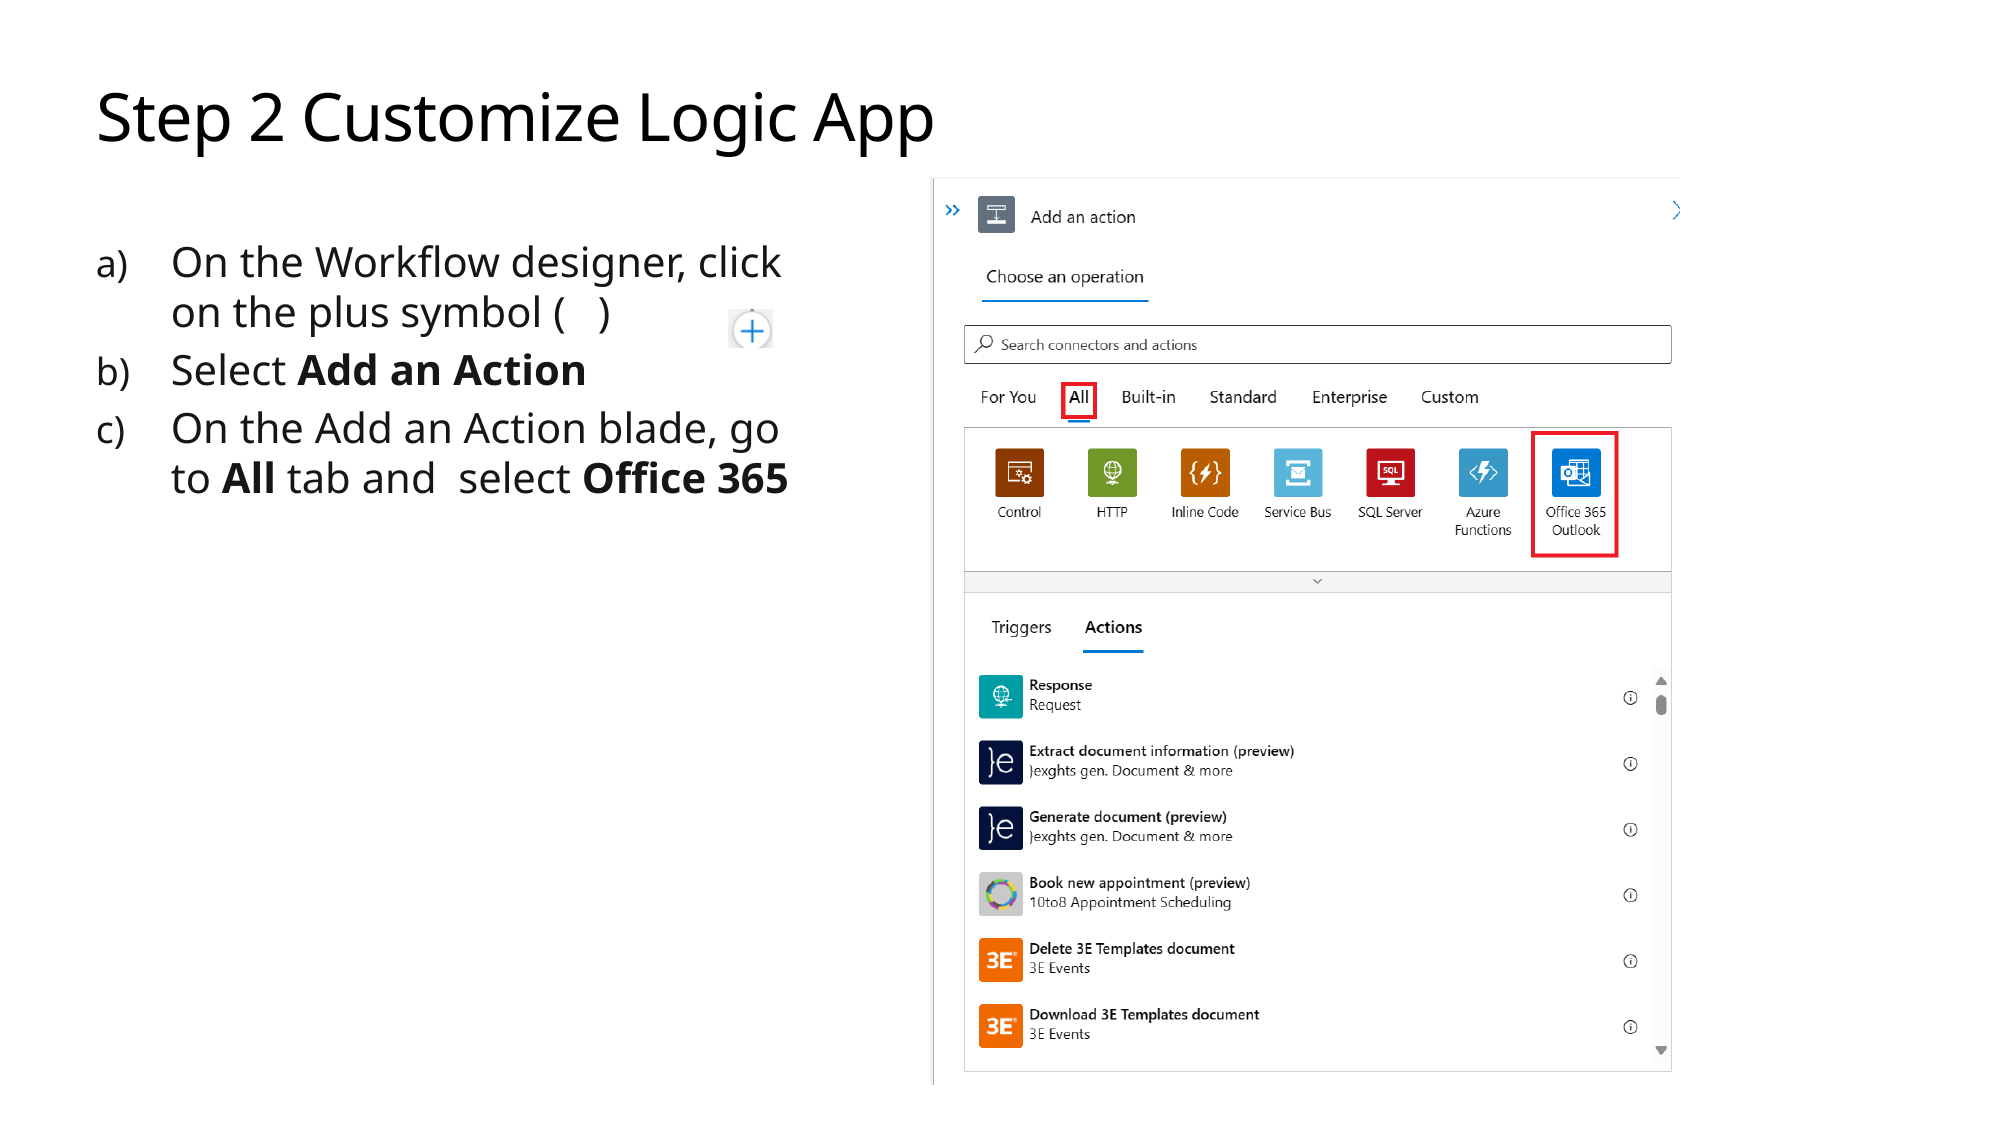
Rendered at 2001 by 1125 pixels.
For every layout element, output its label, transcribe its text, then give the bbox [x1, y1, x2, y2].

picture [929, 174, 1680, 1086]
title Step 2 Customize Logic App [96, 75, 1904, 166]
picture [728, 309, 773, 348]
text_box On the Workflow designer, click on the plus symbol ( ) Select Add an Action On the Add an Action blade, go to All tab and select Office 365 [95, 235, 819, 573]
